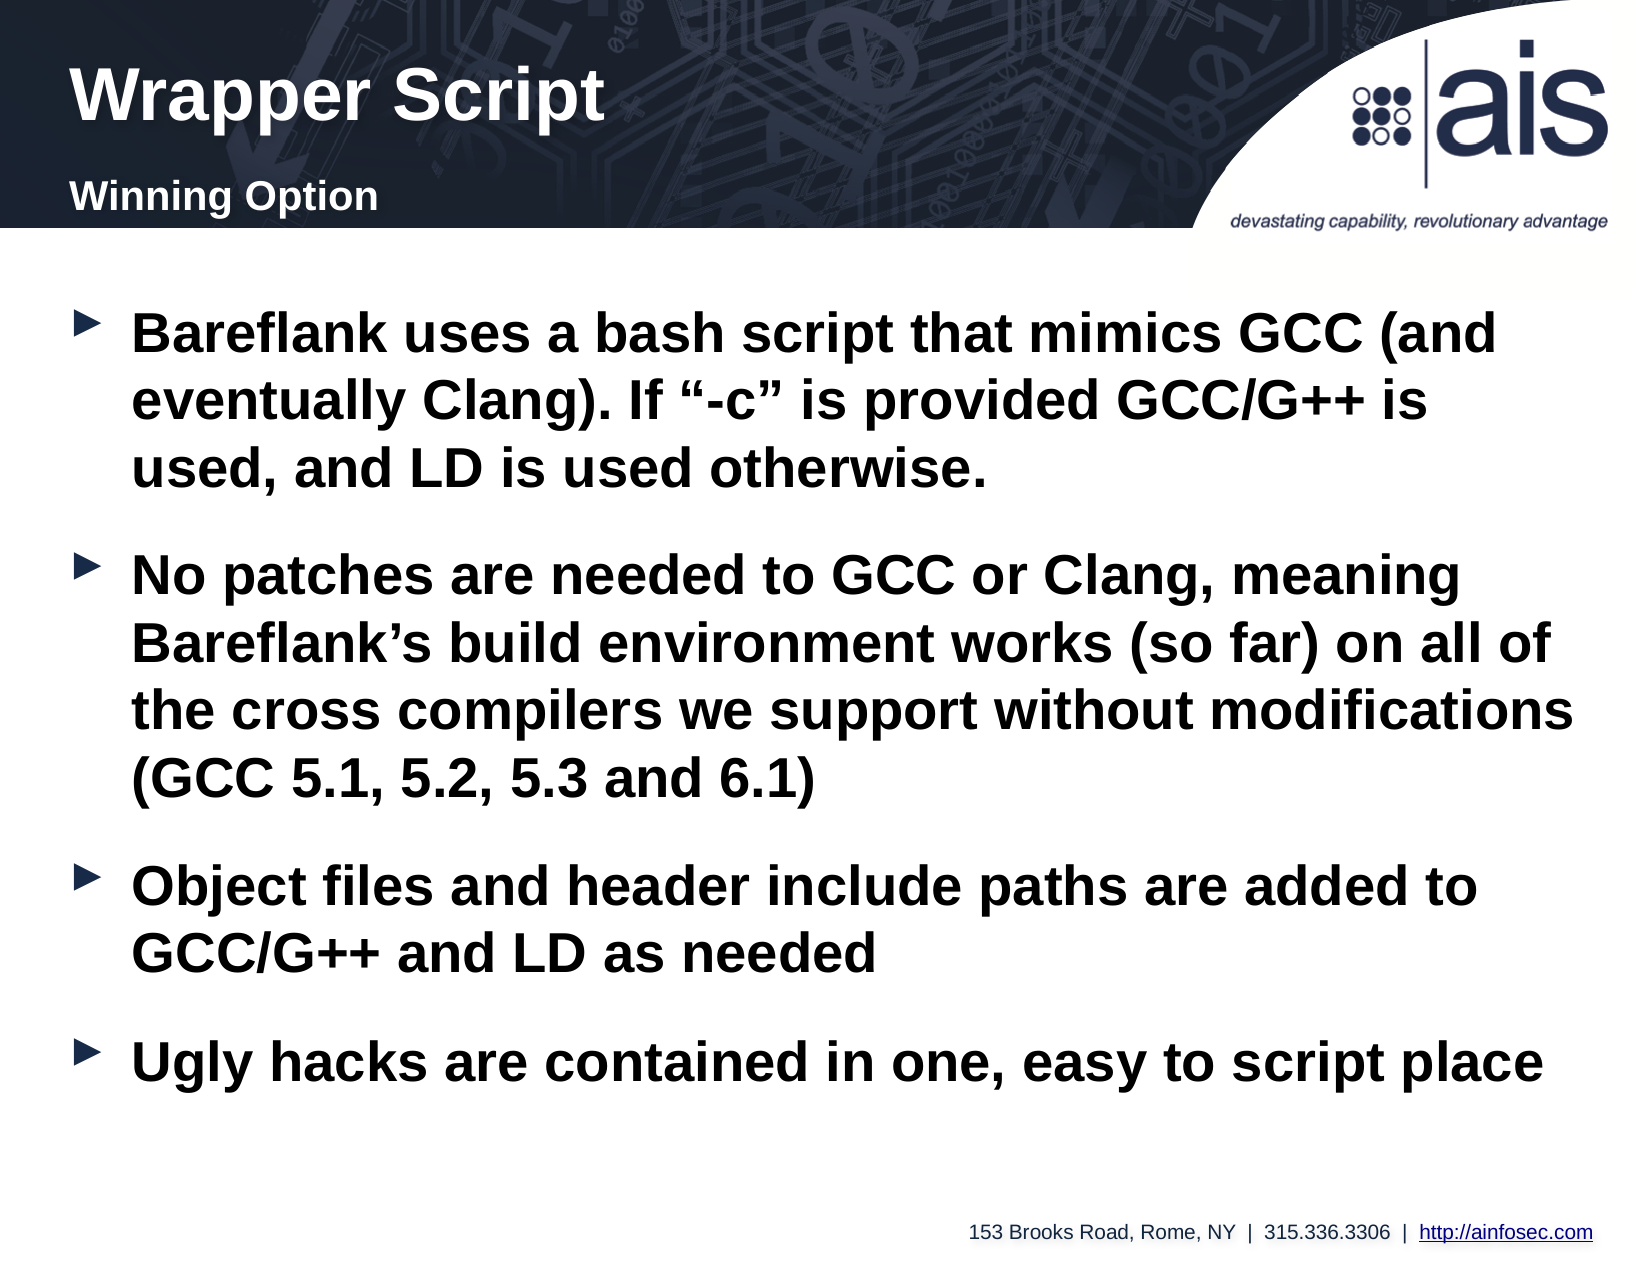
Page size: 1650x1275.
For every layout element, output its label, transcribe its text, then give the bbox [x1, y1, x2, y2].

picture [0, 0, 1634, 1275]
list Wrapper Script [52, 34, 1188, 148]
list Winning Option [52, 148, 1188, 251]
list Bareflank uses a bash script that mimics GCC (and eventually Clang). If “-c” is provided GCC/G++ is used, and LD is used otherwise. No patches are needed to GCC or Clang, meaning Bareflank’s build environment works (so far) on all of the cross compilers we support without modifications (GCC 5.1, 5.2, 5.3 and 6.1) Object files and header include paths are added to GCC/G++ and LD as needed Ugly hacks are contained in one, easy to script place [52, 287, 1598, 1175]
